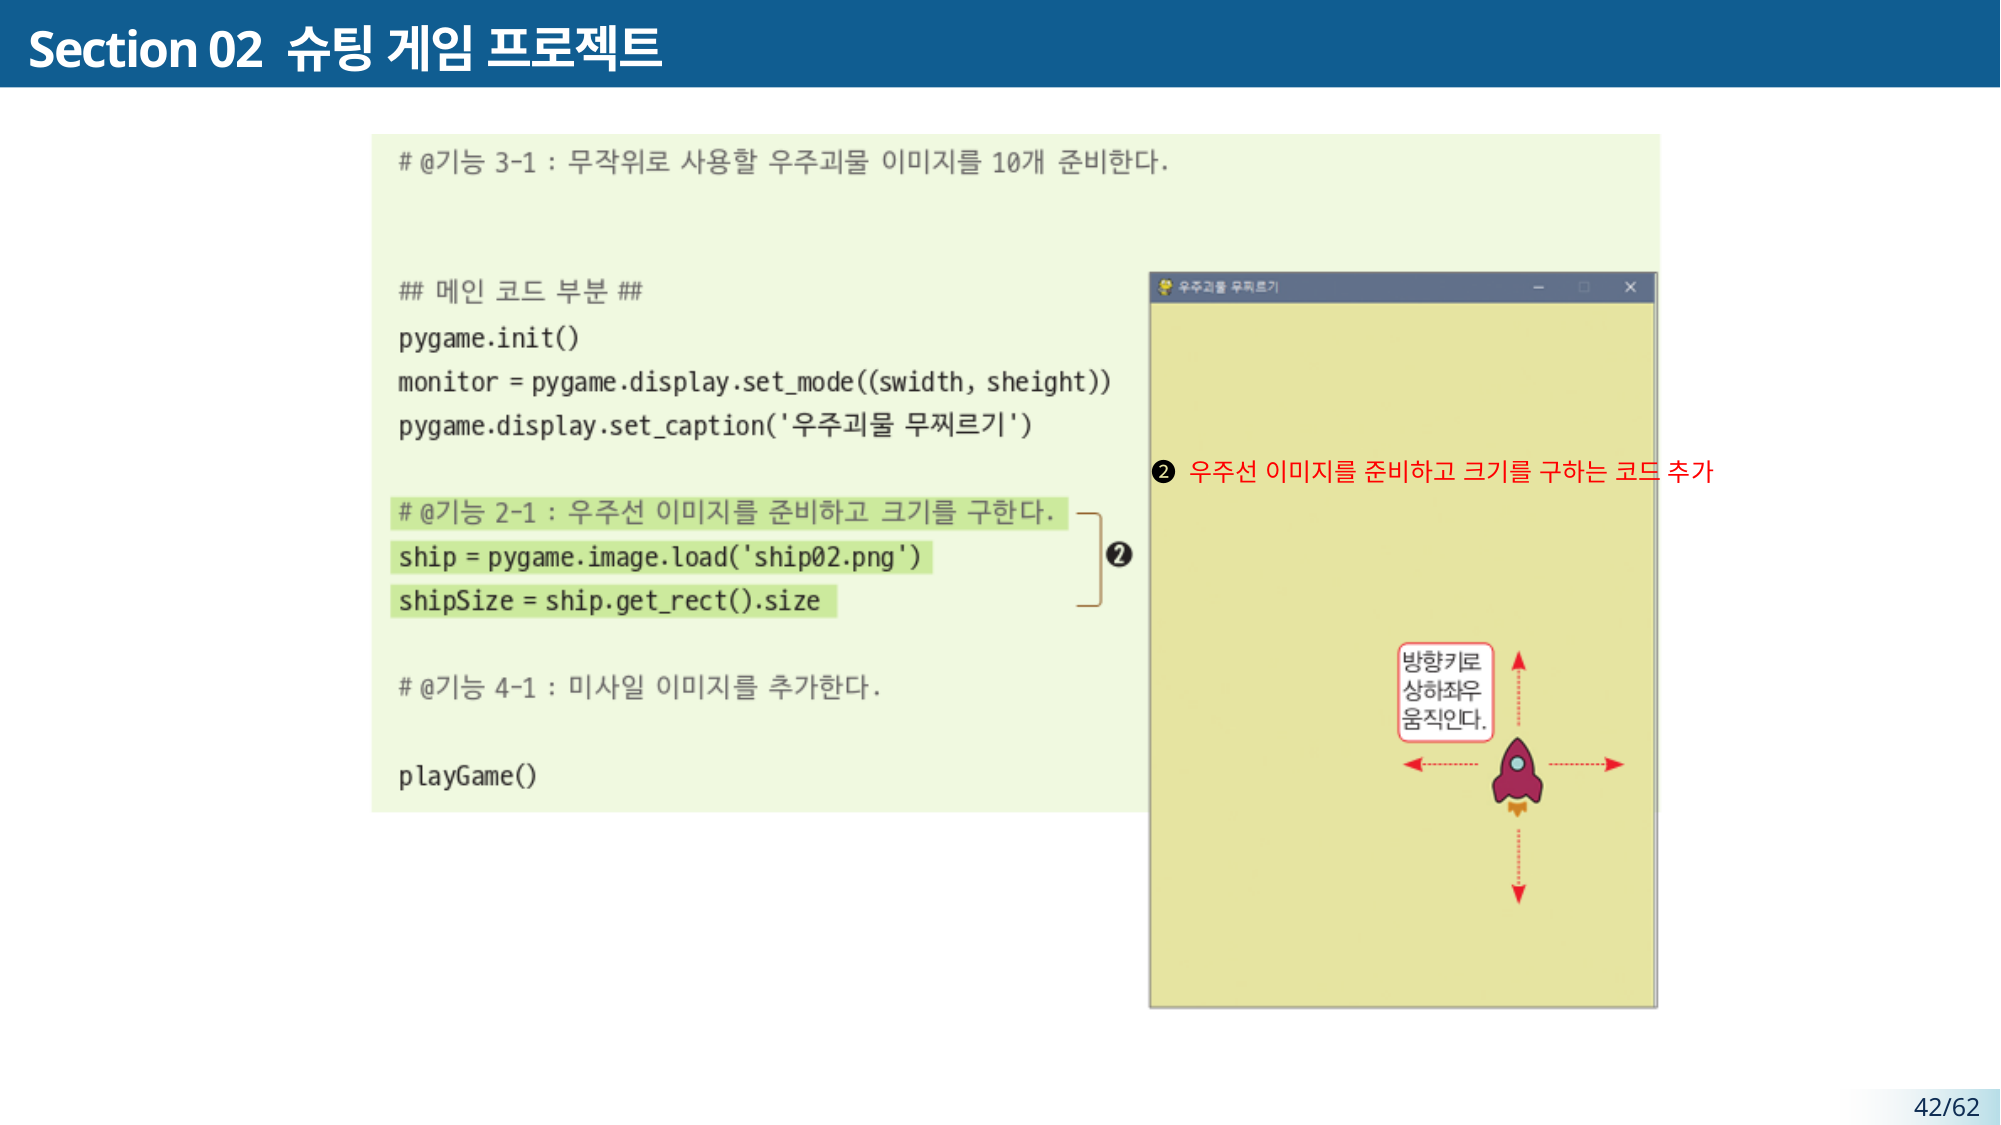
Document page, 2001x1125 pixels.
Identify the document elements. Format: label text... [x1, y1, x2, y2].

text_box ➋ 우주선 이미지를 준비하고 크기를 구하는 코드 추가 [1676, 449, 1730, 494]
picture [357, 134, 1673, 1018]
title Section 02 슈팅 게임 프로젝트 [13, 8, 1717, 87]
